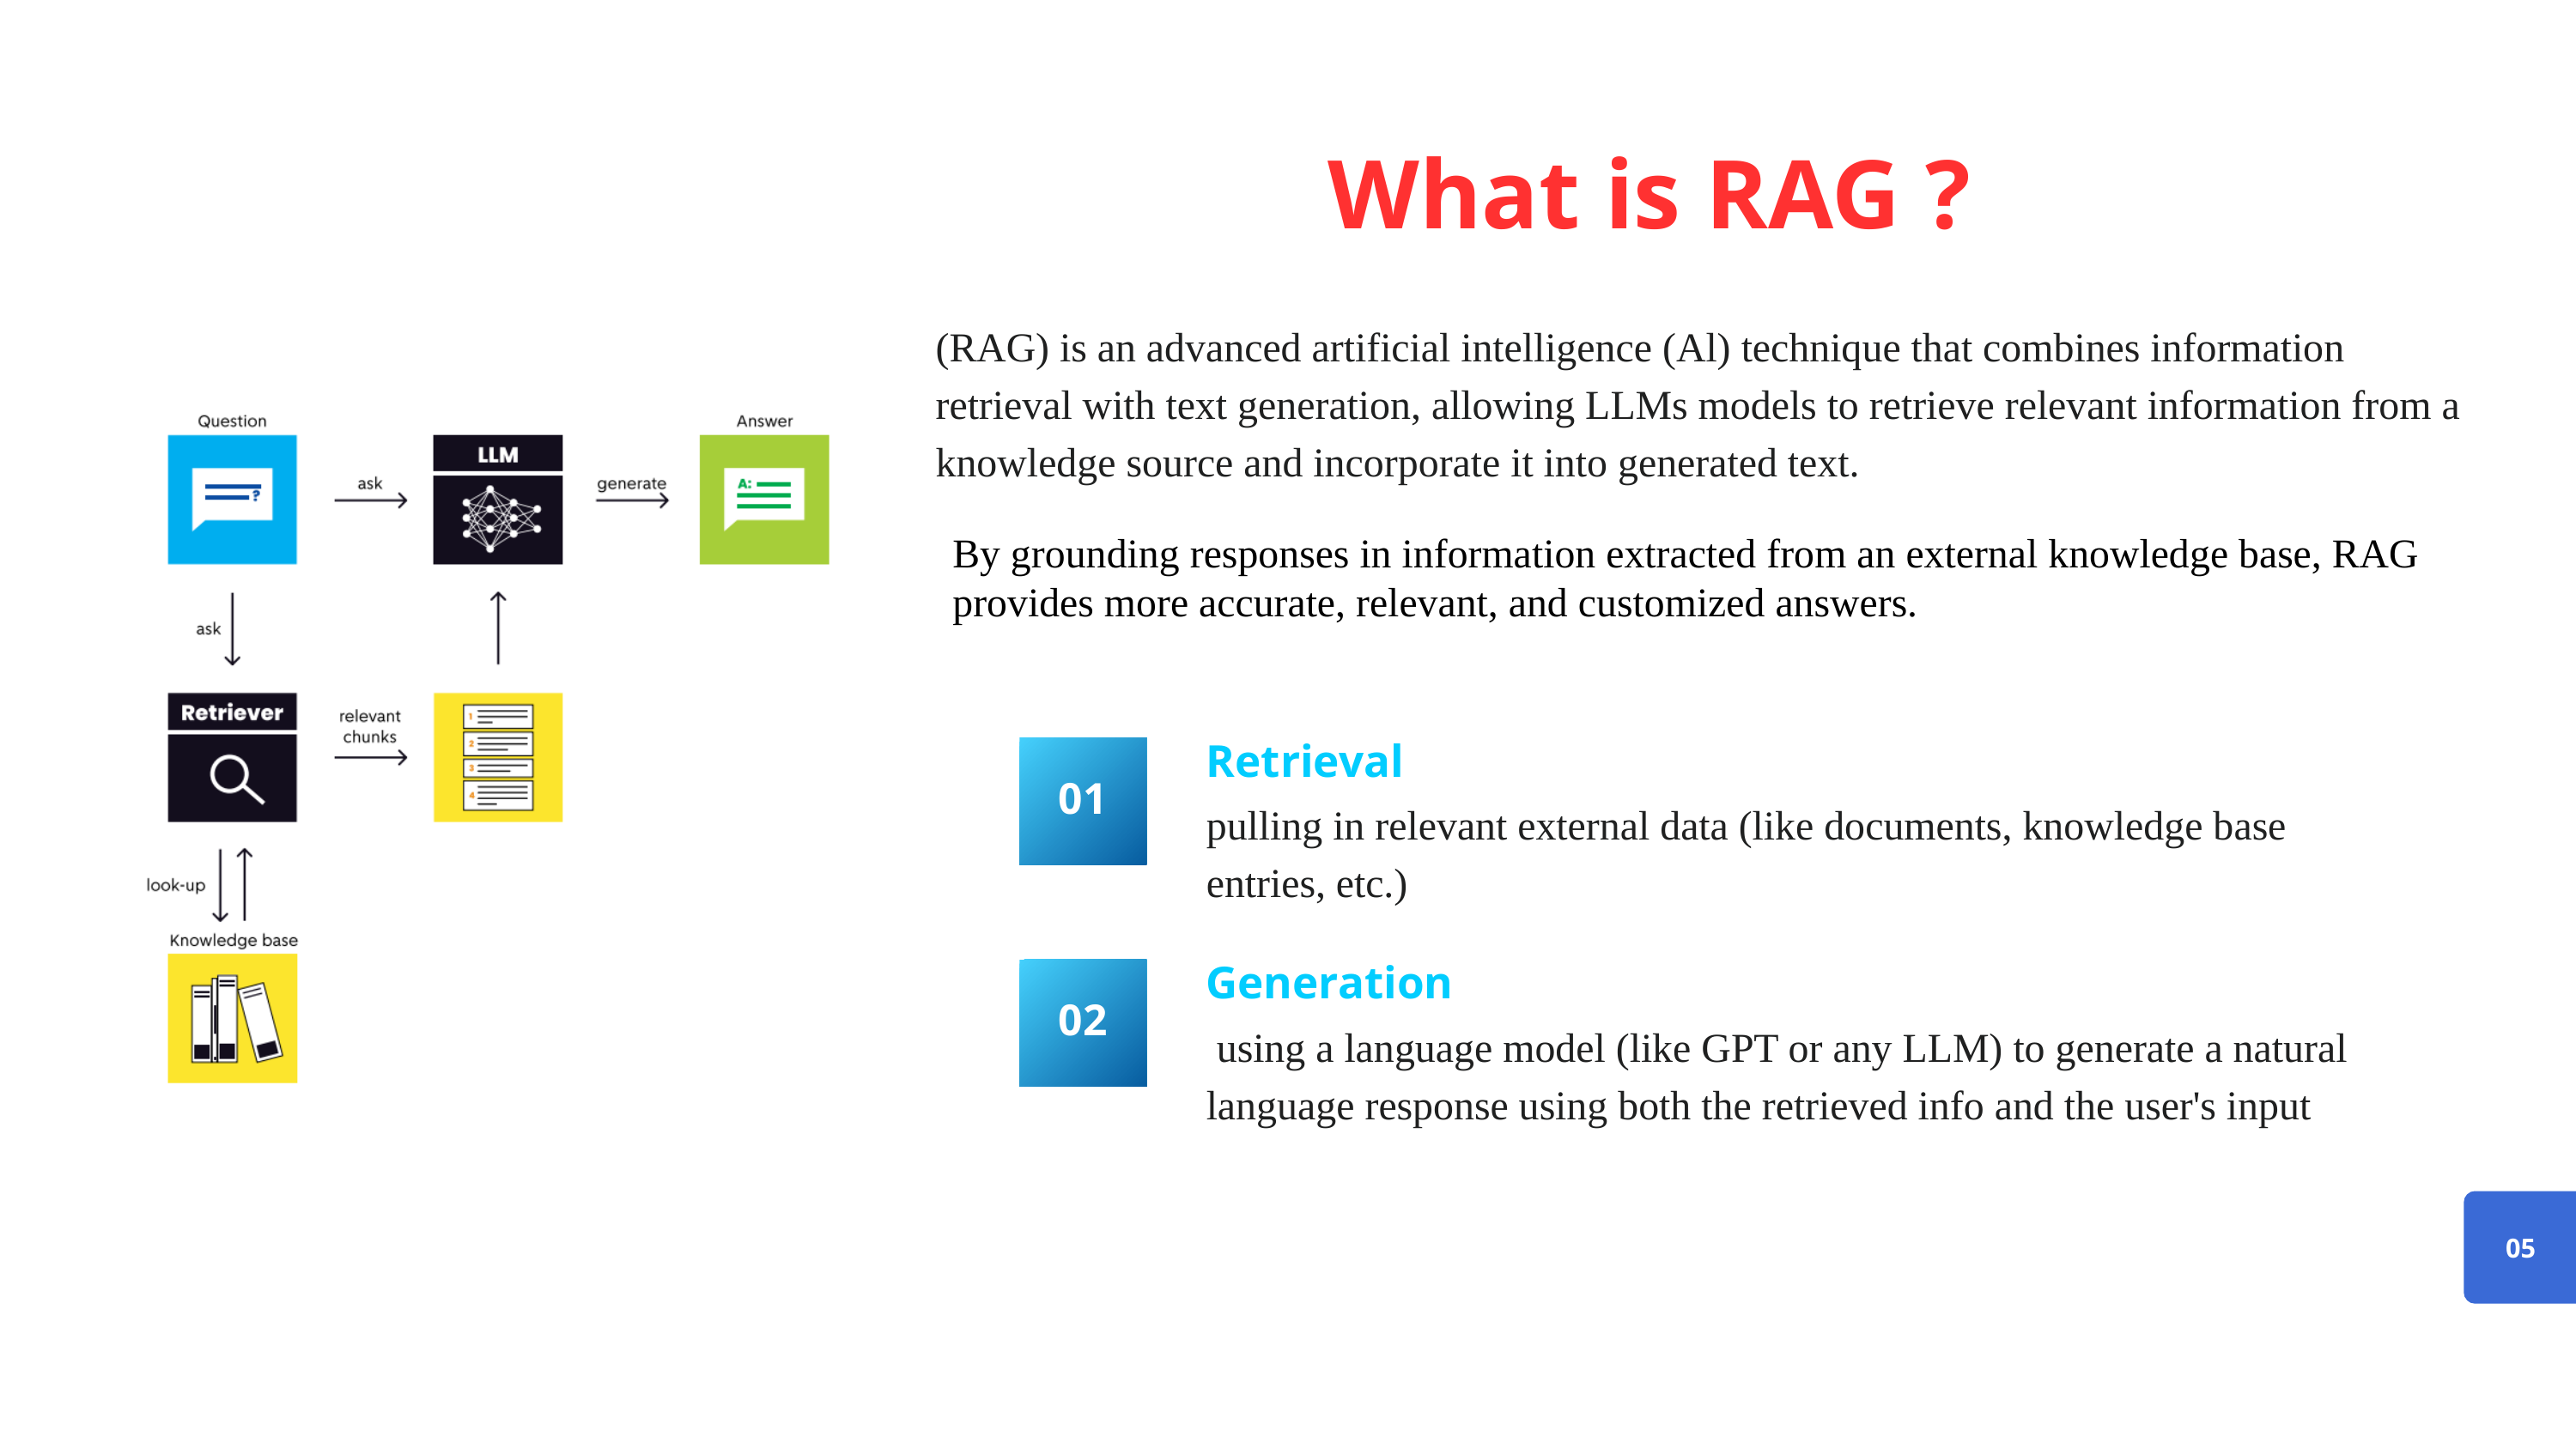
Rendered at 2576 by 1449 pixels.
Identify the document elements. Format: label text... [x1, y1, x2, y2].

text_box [1019, 959, 1147, 1087]
text_box What is RAG ? [996, 115, 2303, 248]
text_box Generation [1206, 946, 1921, 1009]
text_box By grounding responses in information extracted from an external knowledge base, RAG provides more accurate, relevant, and customized answers. [939, 520, 2464, 632]
text_box pulling in relevant external data (like documents, knowledge base entries, etc.) [1206, 791, 2382, 906]
text_box using a language model (like GPT or any LLM) to generate a natural language response using both the retrieved info and the user's input [1206, 1012, 2382, 1128]
picture [98, 380, 898, 1107]
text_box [2464, 1191, 2576, 1304]
text_box Retrieval [1206, 724, 1921, 786]
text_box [1019, 737, 1147, 865]
text_box (RAG) is an advanced artificial intelligence (Al) technique that combines information retrieval with text generation, allowing LLMs models to retrieve relevant information from a knowledge source and incorporate it into generated text. [935, 312, 2464, 543]
